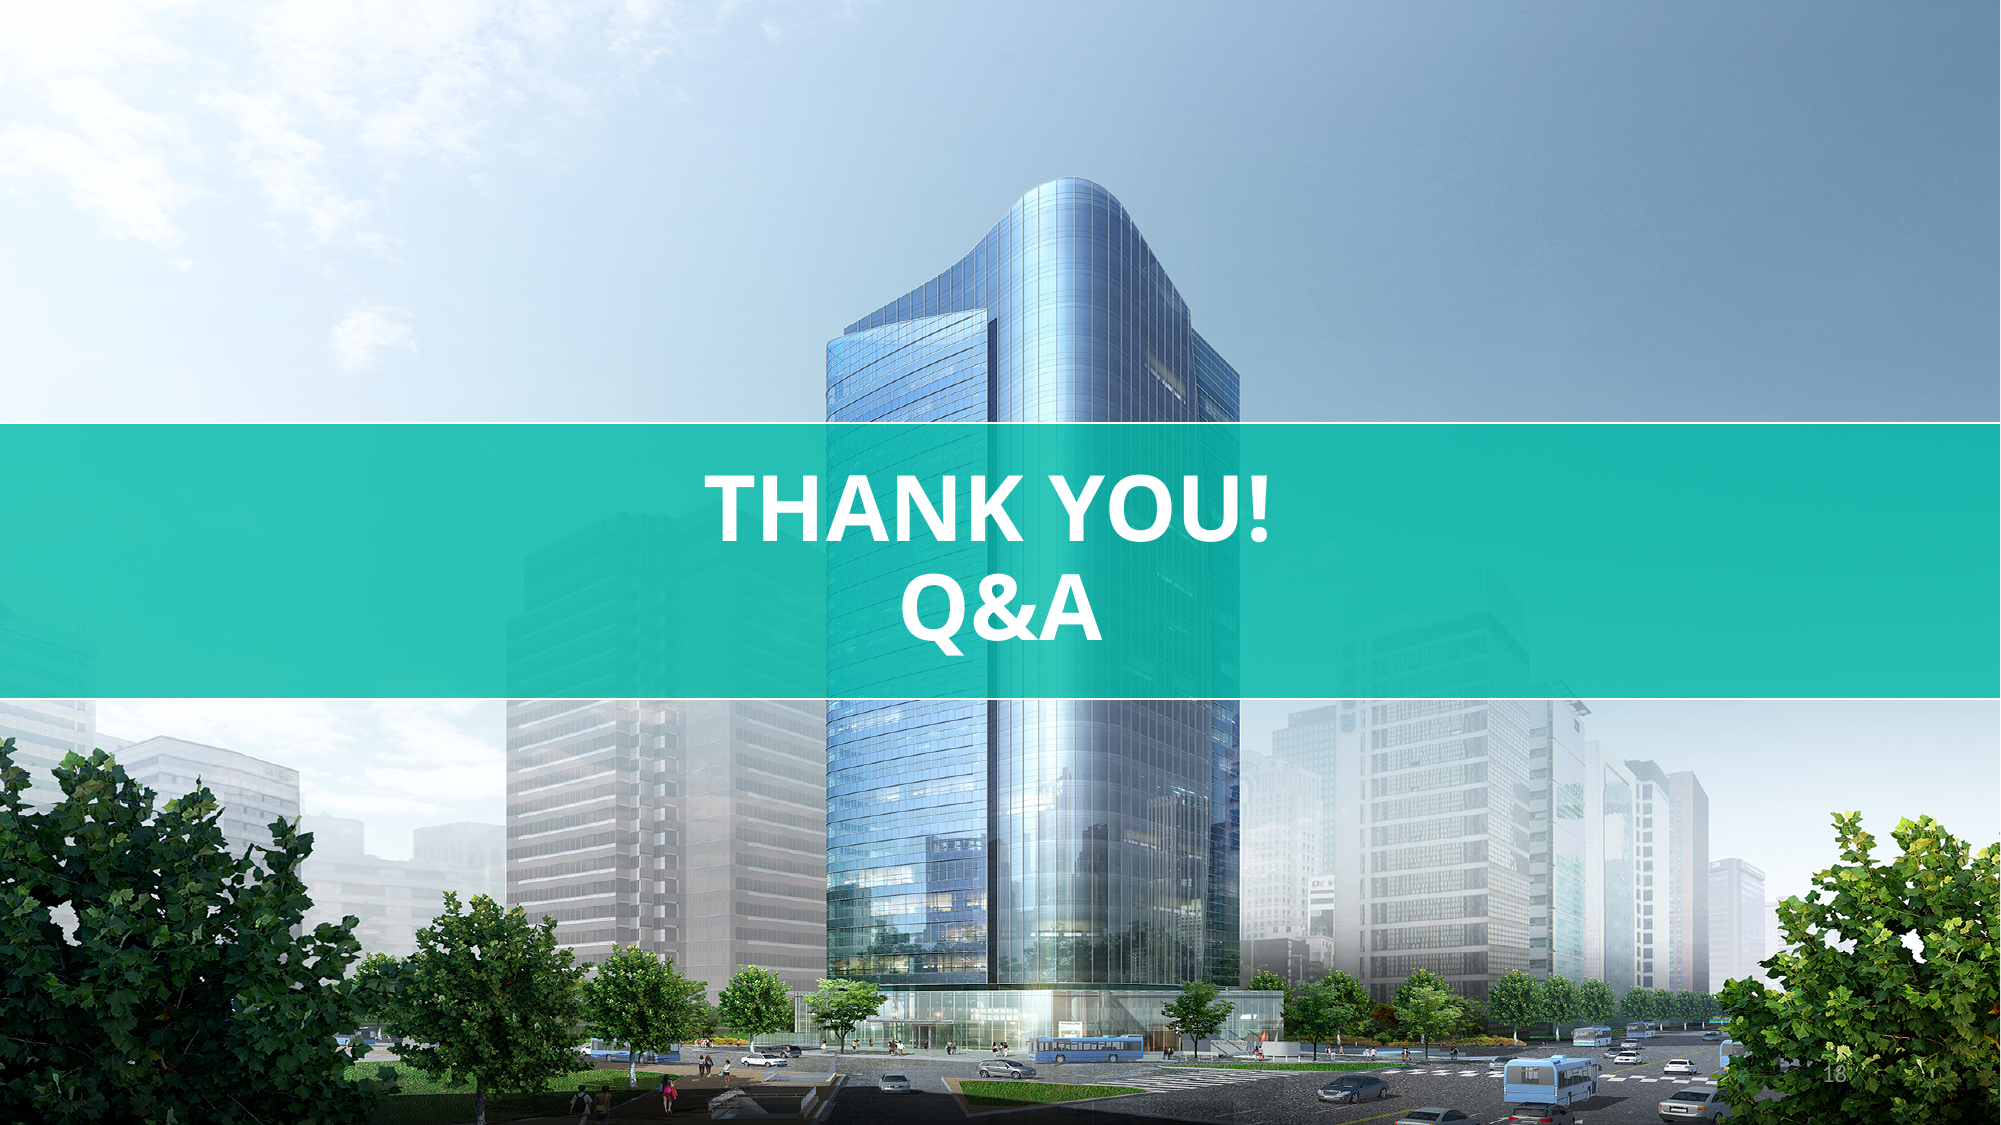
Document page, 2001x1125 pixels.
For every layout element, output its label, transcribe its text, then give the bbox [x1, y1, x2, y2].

picture [0, 0, 2001, 1125]
slide_number 18 [1412, 1042, 1863, 1103]
title THANK YOU! Q&A [0, 423, 2000, 700]
